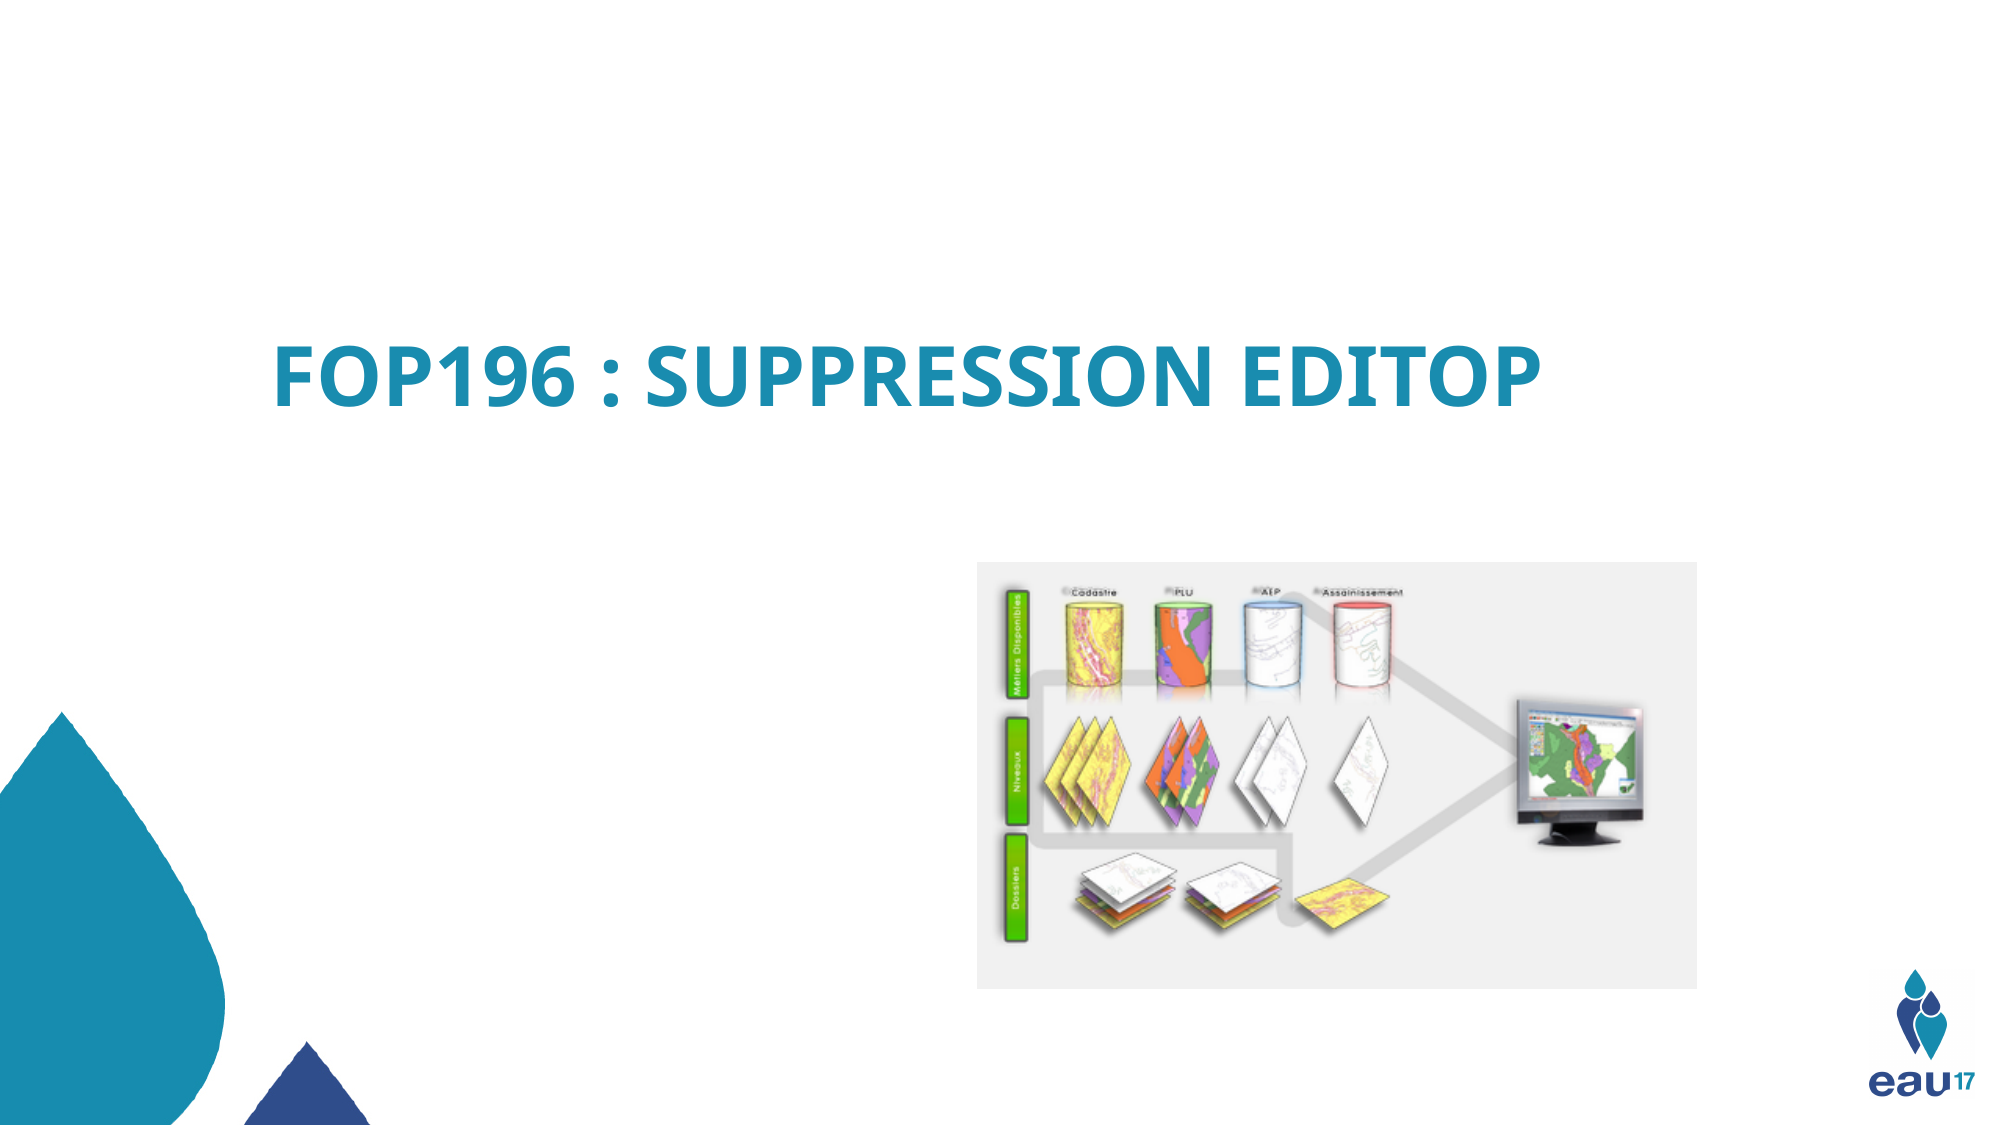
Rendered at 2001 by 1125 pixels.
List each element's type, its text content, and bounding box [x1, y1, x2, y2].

picture [0, 711, 391, 1125]
picture [977, 562, 1697, 990]
list FOP196 : SUPPRESSION EDITOP [255, 327, 1819, 505]
picture [1869, 969, 1975, 1099]
